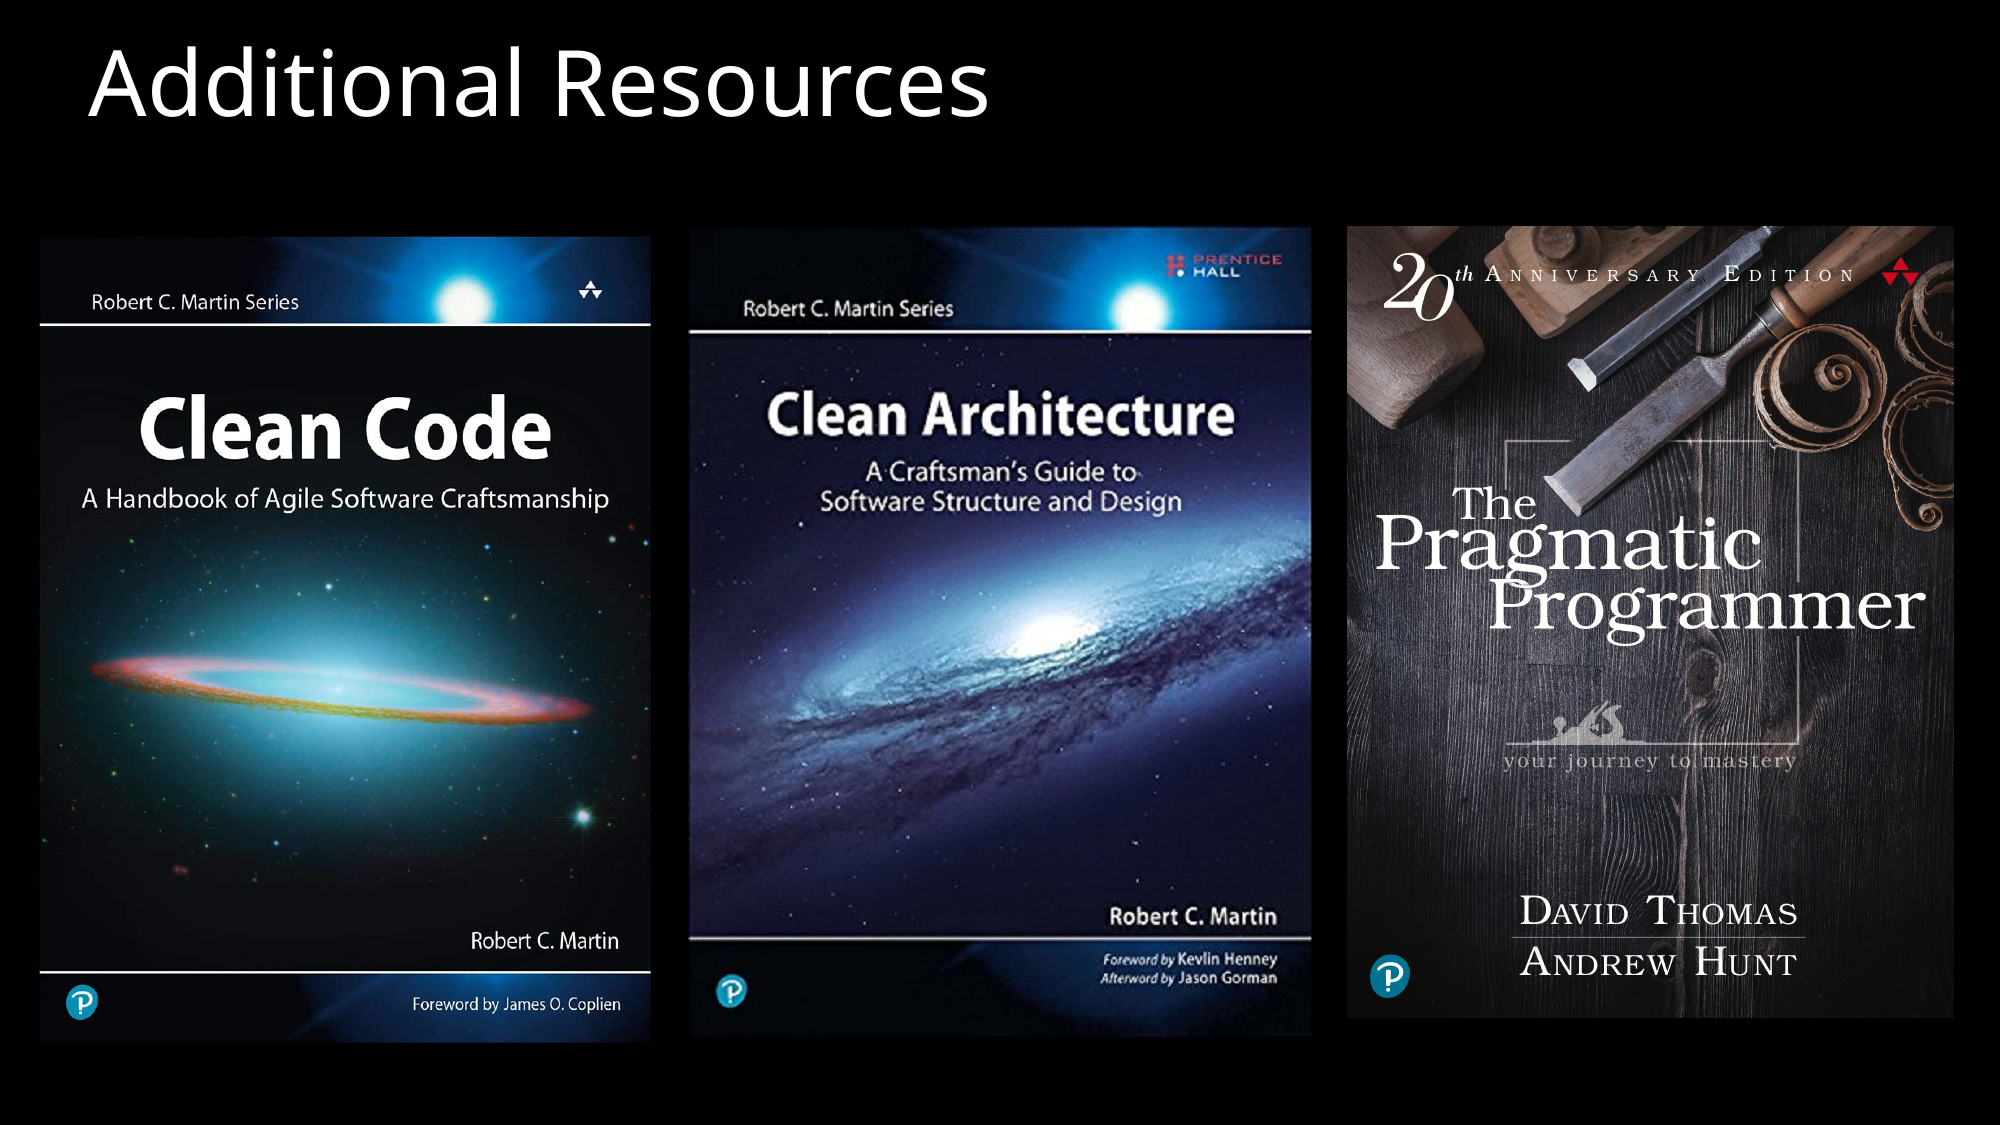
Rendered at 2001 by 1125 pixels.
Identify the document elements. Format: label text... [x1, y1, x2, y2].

picture [688, 226, 1312, 1038]
title Additional Resources [73, 29, 1693, 237]
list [39, 236, 651, 1043]
picture [1347, 226, 1954, 1018]
